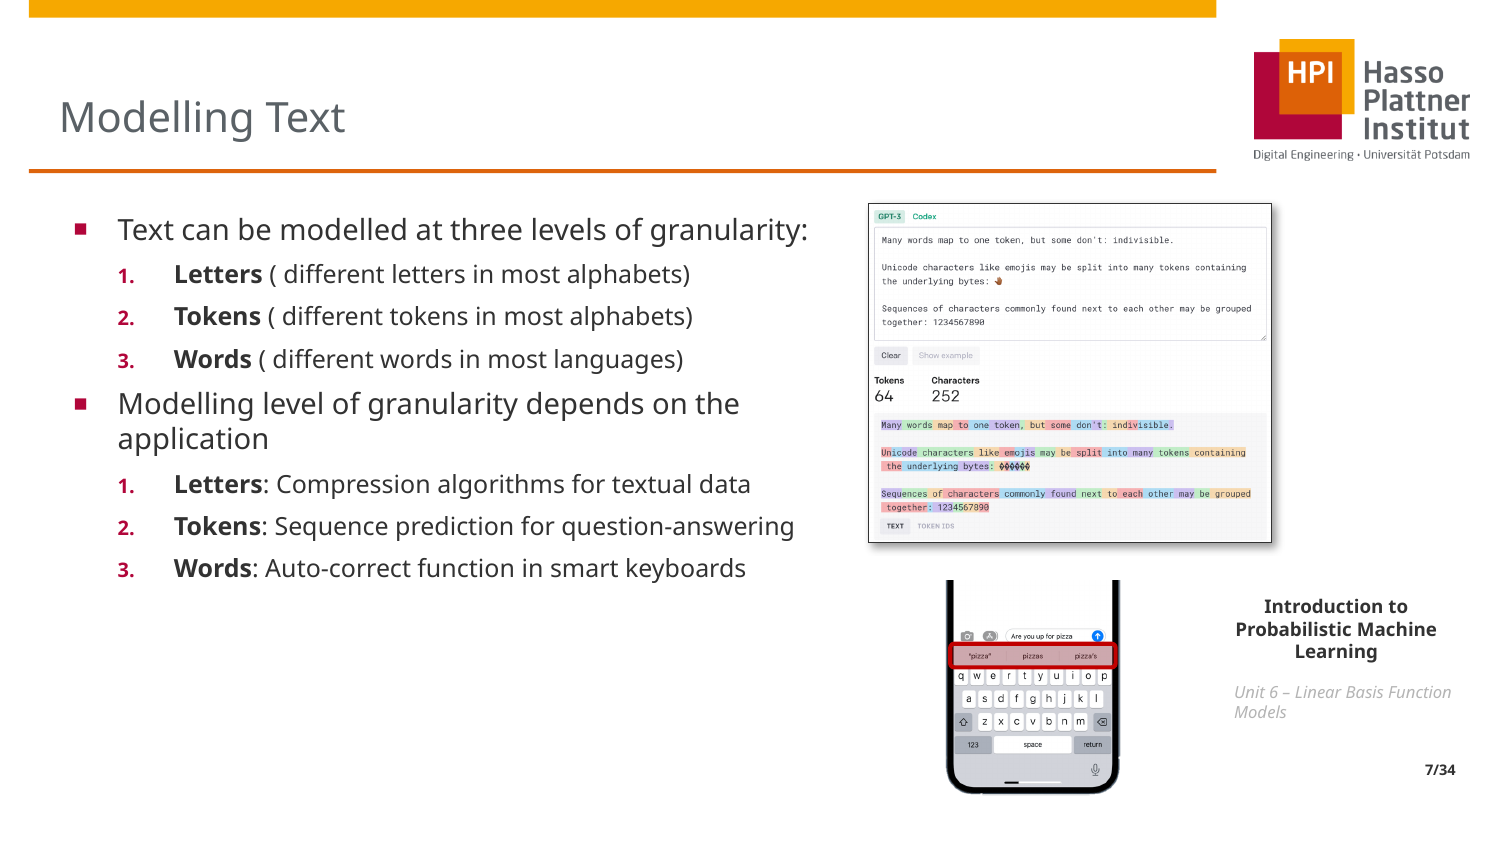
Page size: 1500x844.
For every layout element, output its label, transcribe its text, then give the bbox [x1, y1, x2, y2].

title Modelling Text [58, 17, 1187, 170]
picture [938, 579, 1128, 799]
picture [1254, 39, 1470, 161]
picture [867, 203, 1272, 543]
